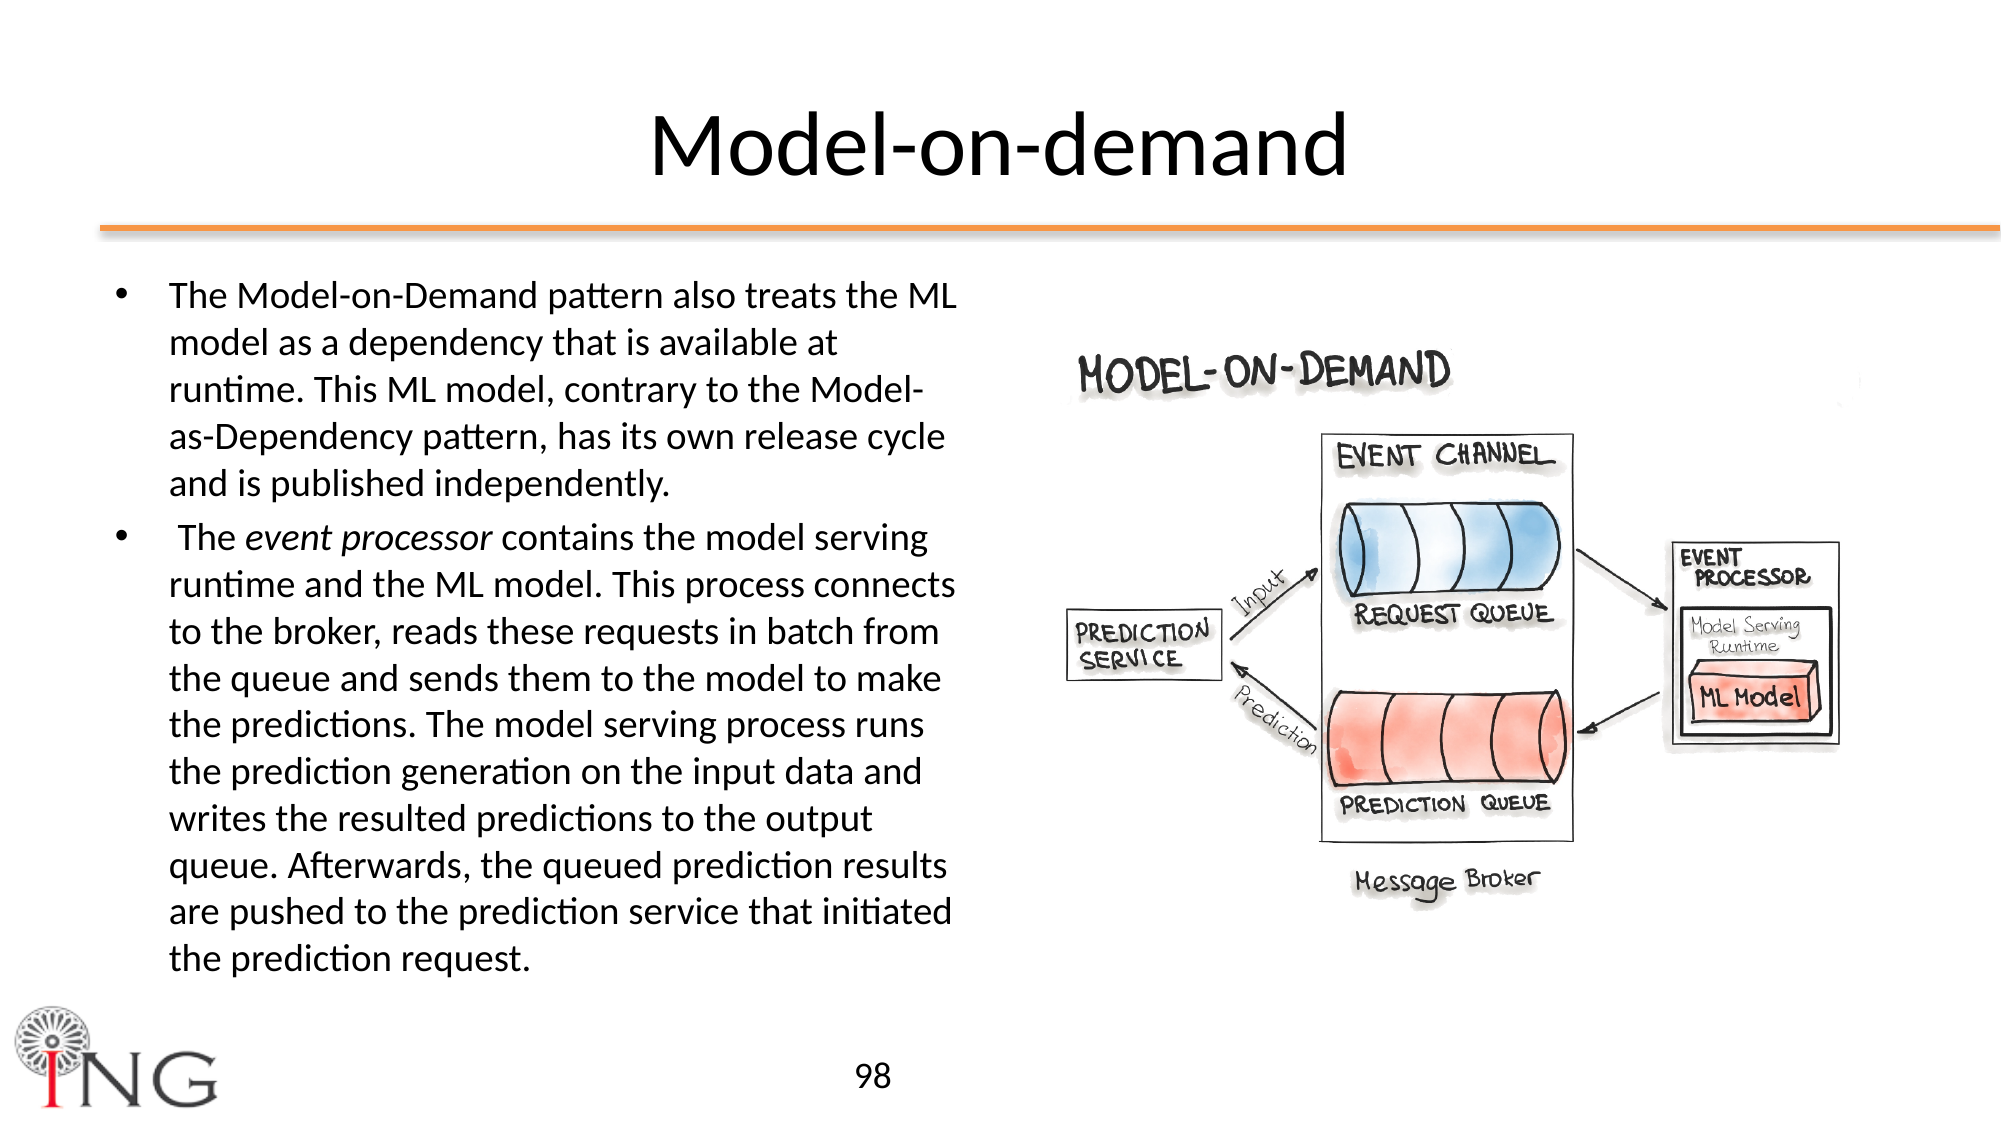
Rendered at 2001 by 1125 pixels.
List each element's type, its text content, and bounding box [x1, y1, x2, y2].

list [1016, 328, 1901, 939]
picture [0, 987, 244, 1125]
slide_number 98 [839, 1043, 1900, 1104]
title Model-on-demand [99, 45, 1900, 233]
list The Model-on-Demand pattern also treats the ML model as a dependency that is available at runtime. This ML model, contrary to the Model-as-Dependency pattern, has its own release cycle and is published independently. The event processor contains the model serving runtime and the ML model. This process connects to the broker, reads these requests in batch from the queue and sends them to the model to make the predictions. The model serving process runs the prediction generation on the input data and writes the resulted predictions to the output queue. Afterwards, the queued prediction results are pushed to the prediction service that initiated the prediction request. [99, 262, 984, 1005]
